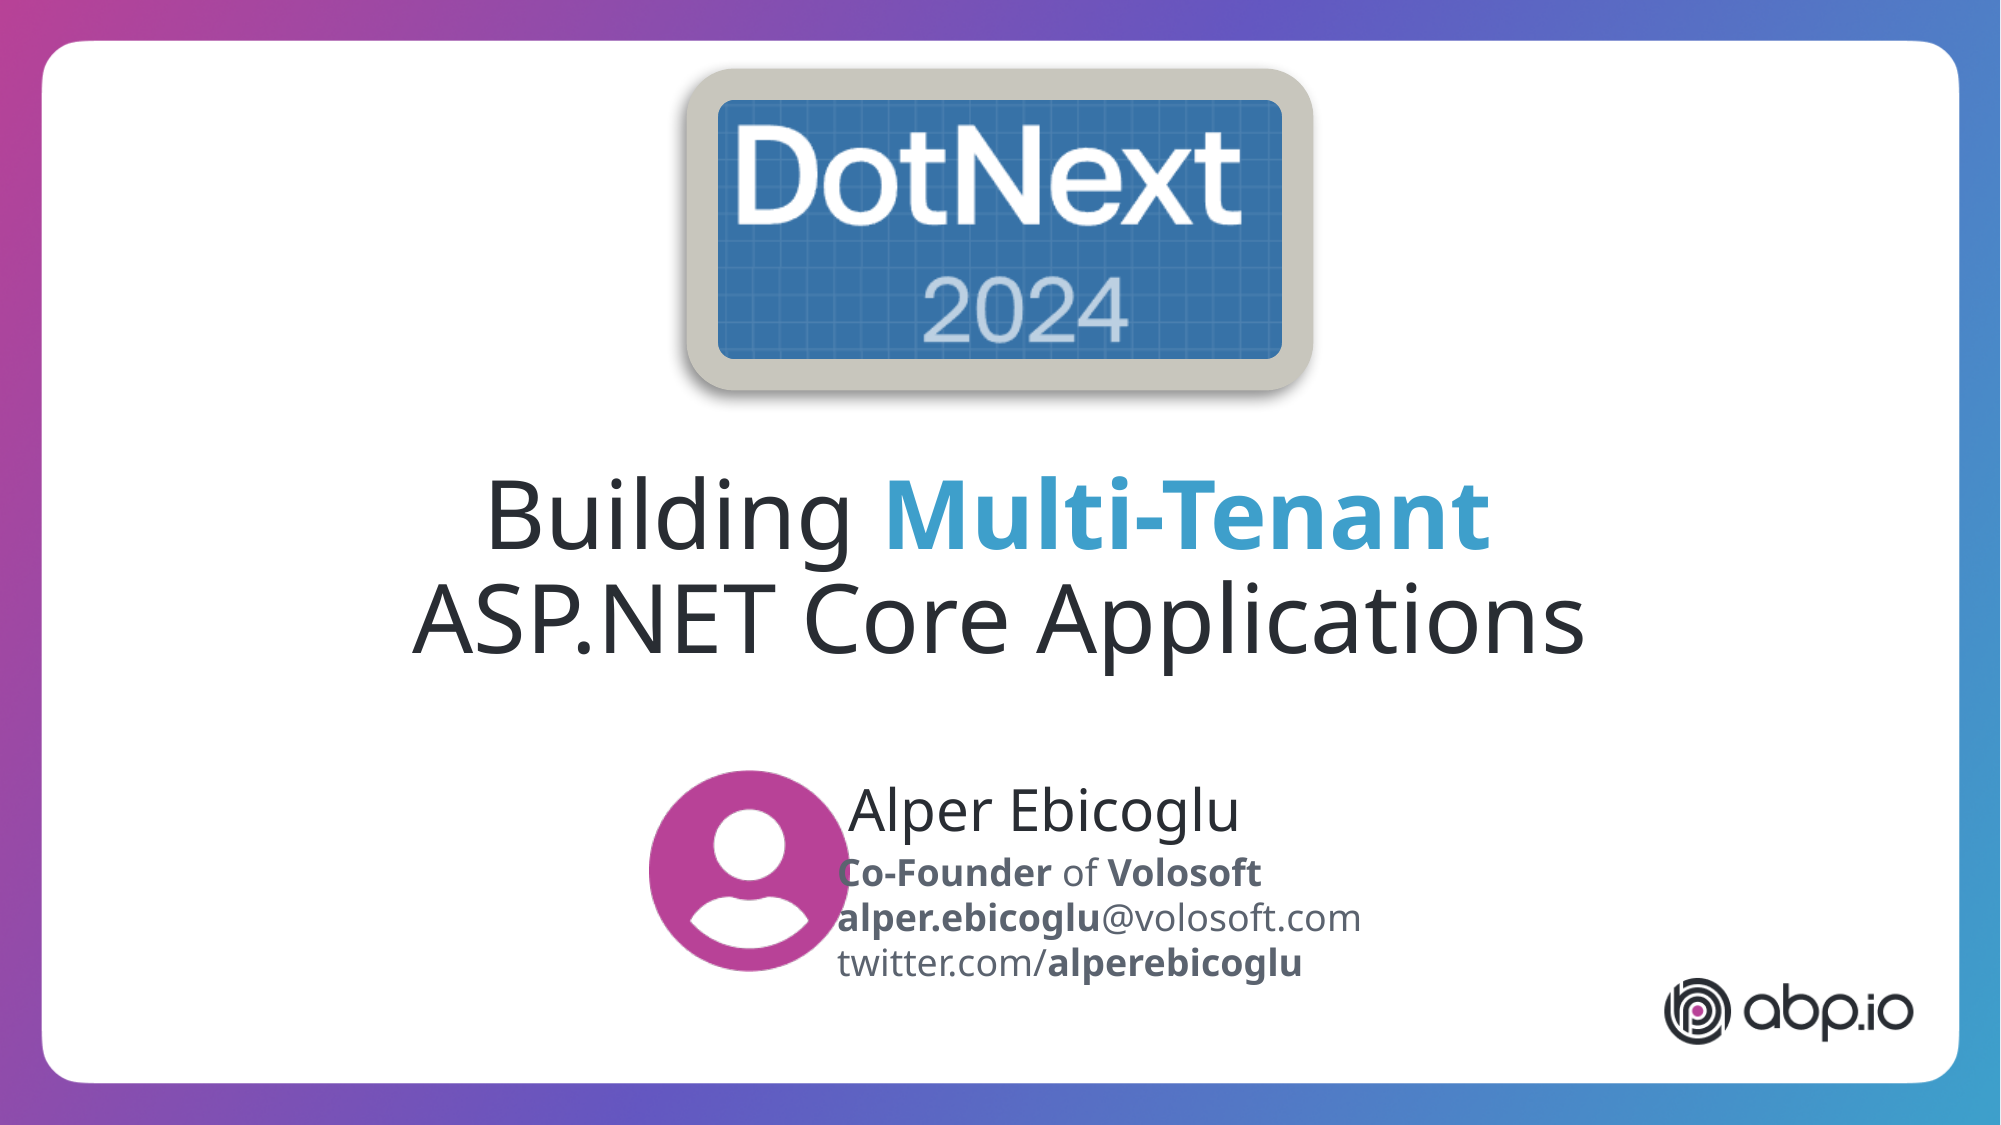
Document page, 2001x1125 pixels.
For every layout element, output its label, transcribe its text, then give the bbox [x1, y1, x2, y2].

picture [0, 0, 2001, 1125]
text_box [649, 765, 1351, 993]
title Building Multi-Tenant ASP.NET Core Applications [41, 458, 1959, 682]
